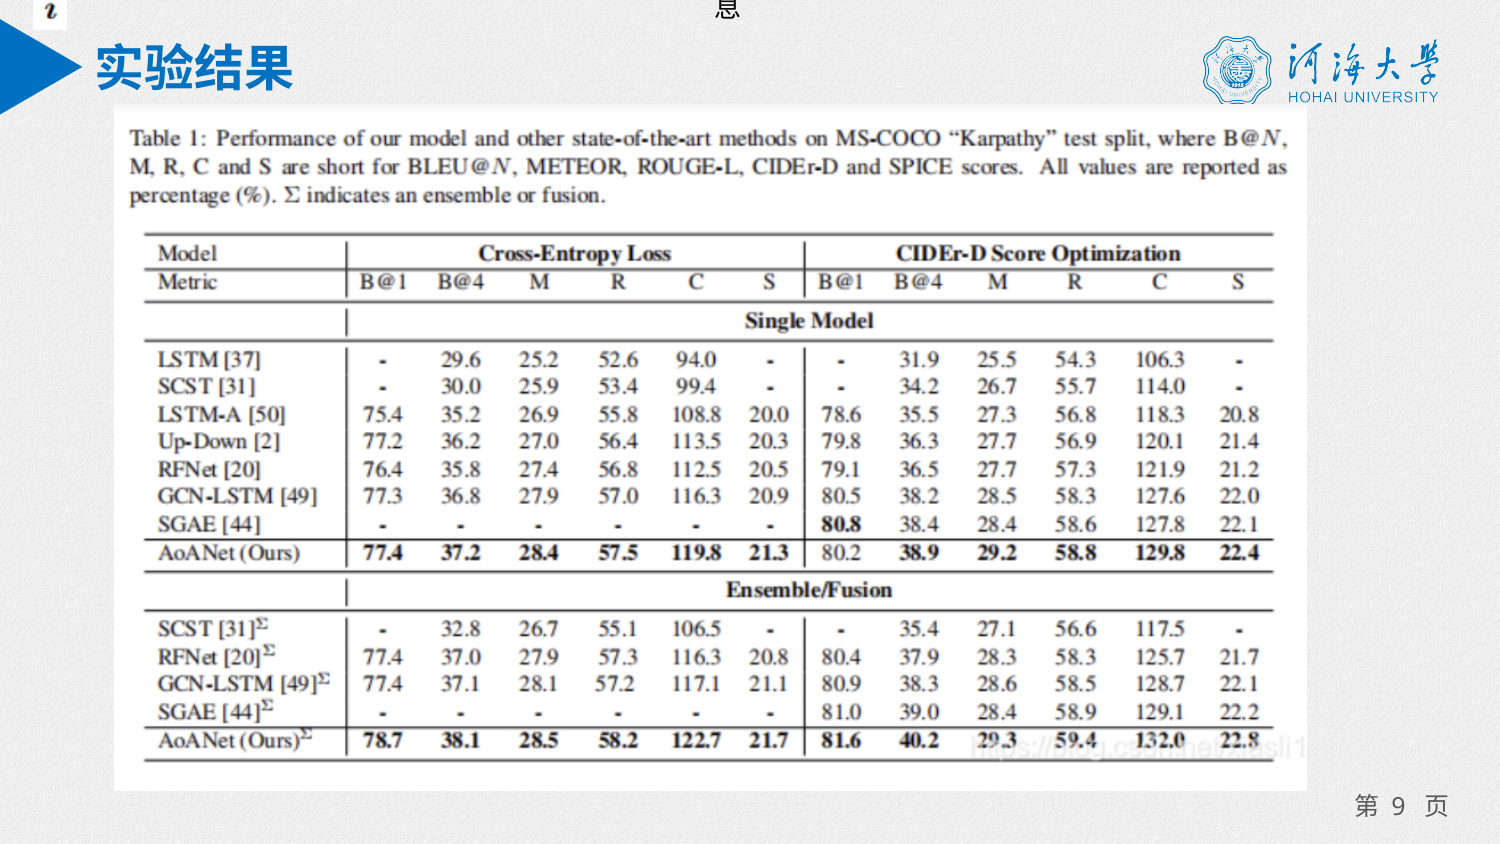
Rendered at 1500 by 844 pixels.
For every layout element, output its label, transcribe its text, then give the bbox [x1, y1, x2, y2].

text_box 实验结果 [79, 29, 310, 105]
text_box 息 [699, 0, 801, 34]
picture [0, 0, 1500, 844]
text_box [0, 19, 83, 115]
